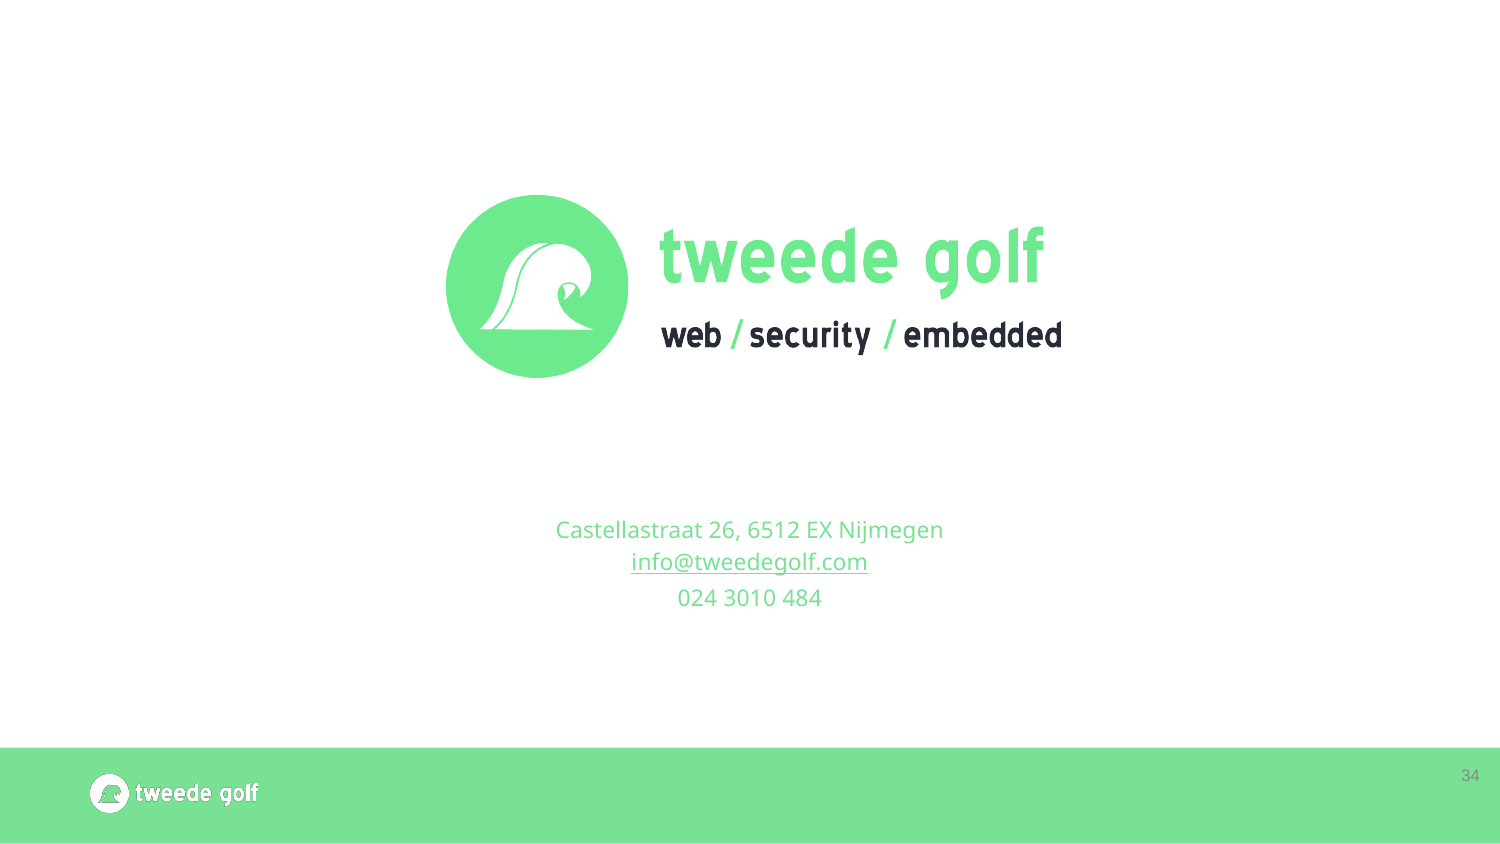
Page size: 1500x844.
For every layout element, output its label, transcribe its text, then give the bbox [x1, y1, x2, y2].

text_box [0, 747, 1500, 844]
slide_number 34 [1389, 764, 1480, 830]
picture [394, 159, 1094, 413]
picture [89, 774, 259, 813]
text_box Castellastraat 26, 6512 EX Nijmegen info@tweedegolf.com 024 3010 484 [522, 496, 977, 610]
